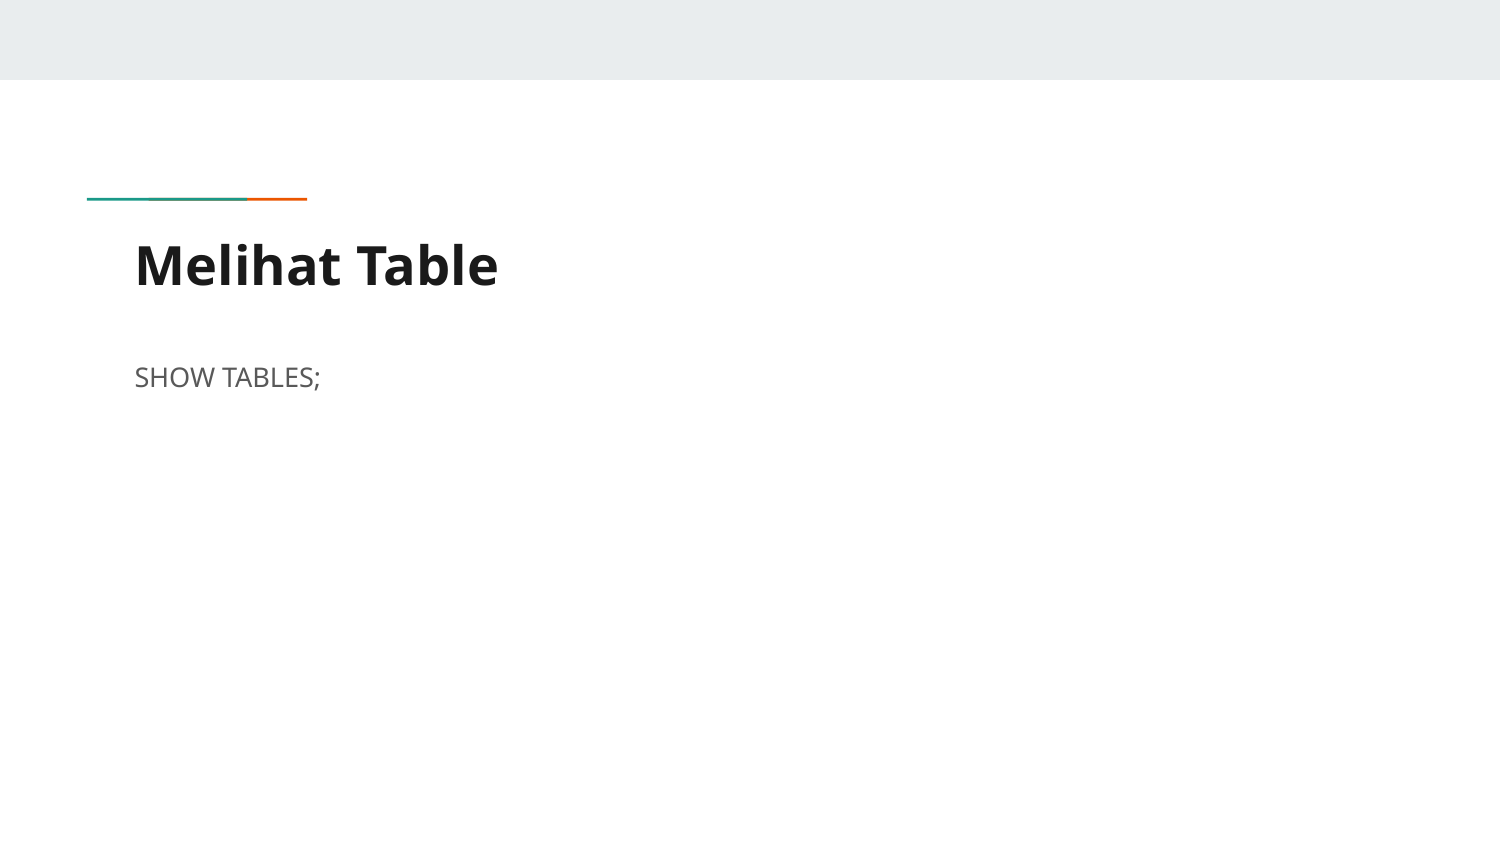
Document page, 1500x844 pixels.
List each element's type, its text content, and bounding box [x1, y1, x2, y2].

title Melihat Table [119, 216, 1381, 305]
list SHOW TABLES; [119, 341, 1381, 712]
